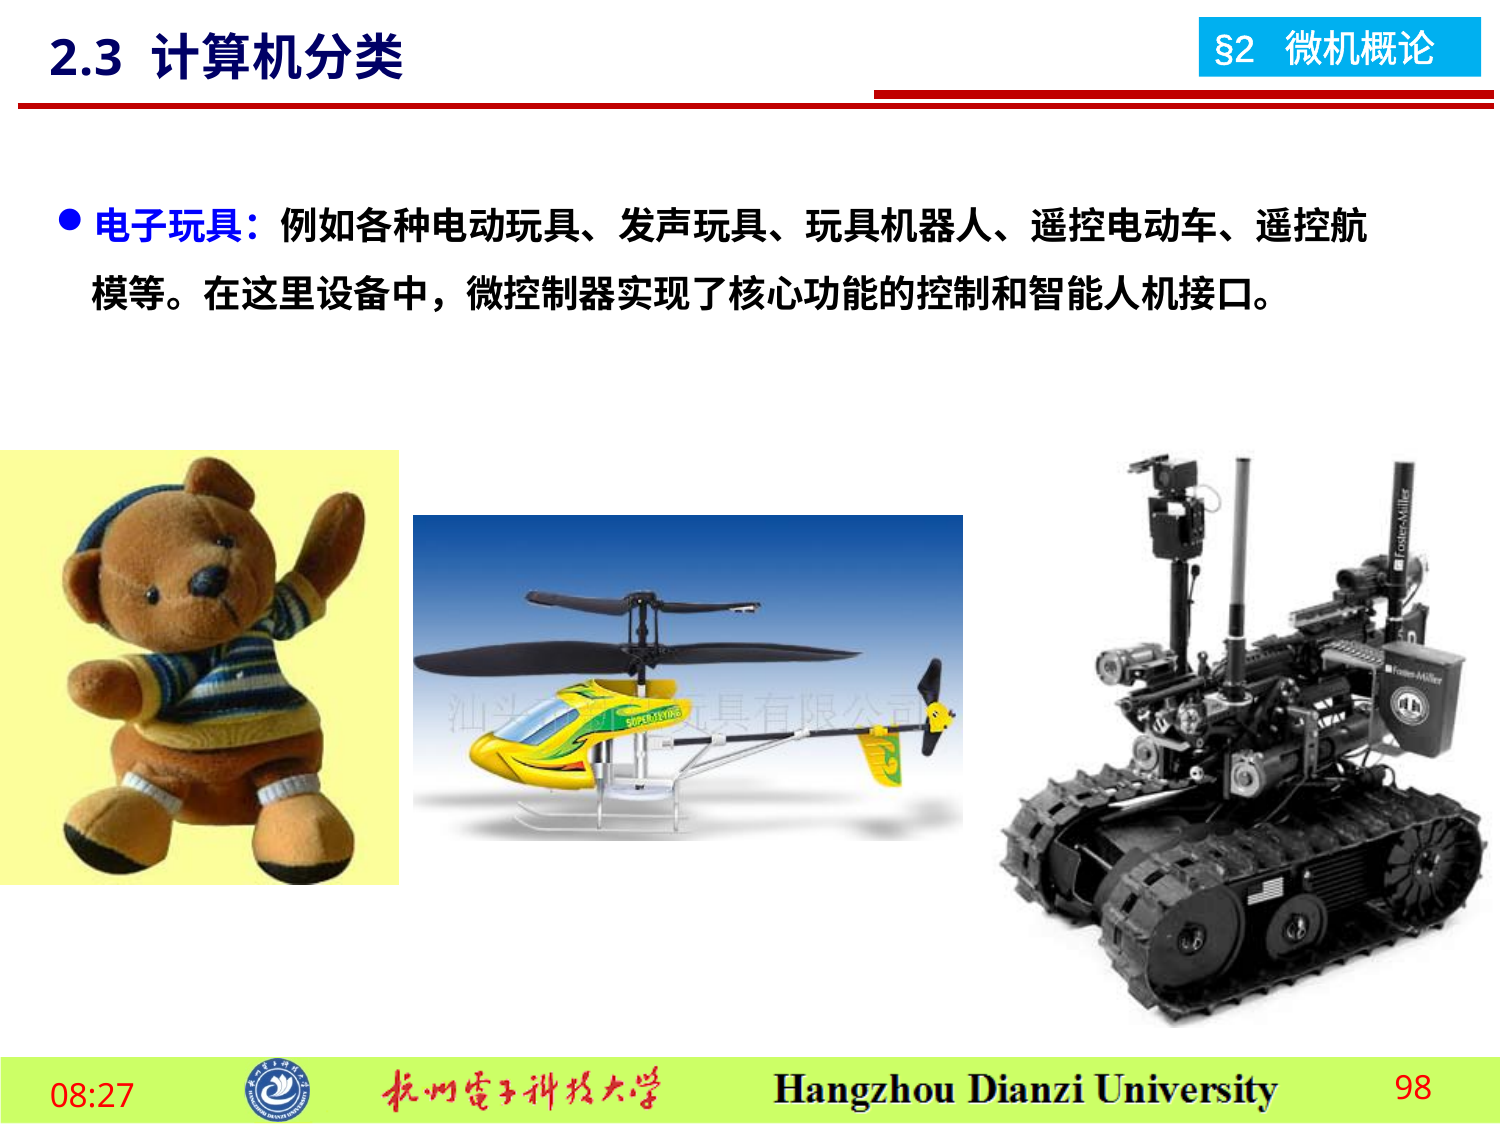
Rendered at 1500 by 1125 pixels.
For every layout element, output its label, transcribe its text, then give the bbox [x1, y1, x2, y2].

picture [970, 426, 1500, 1029]
text_box 电子玩具：例如各种电动玩具、发声玩具、玩具机器人、遥控电动车、遥控航模等。在这里设备中，微控制器实现了核心功能的控制和智能人机接口。 [41, 172, 1412, 323]
picture [412, 515, 963, 842]
text_box 2.3 计算机分类 [35, 17, 996, 93]
picture [0, 449, 399, 885]
picture [0, 1057, 1500, 1125]
